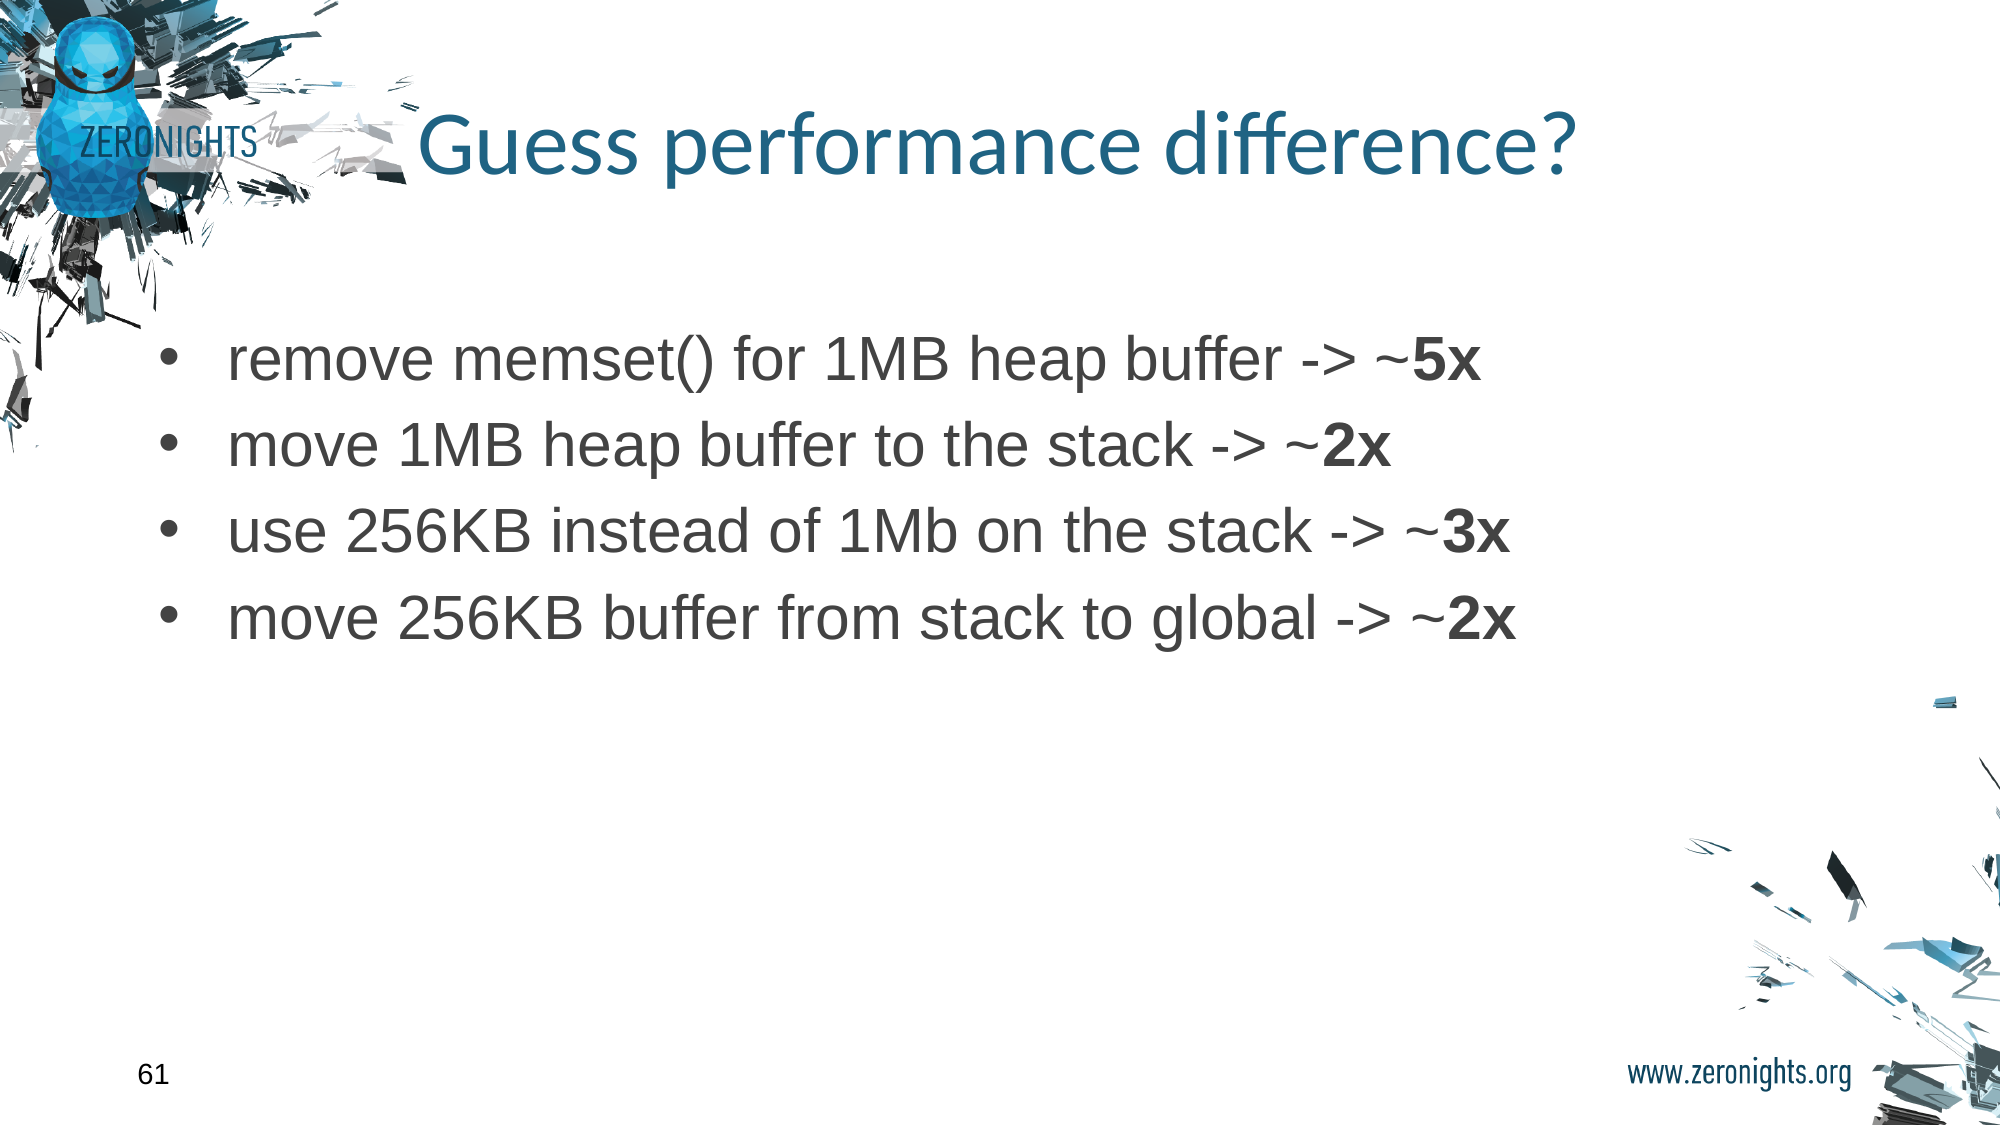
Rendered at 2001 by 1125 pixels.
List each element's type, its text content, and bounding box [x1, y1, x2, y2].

picture [0, 0, 470, 489]
title Guess performance difference? [137, 95, 1863, 278]
list remove memset() for 1MB heap buffer -> ~5x move 1MB heap buffer to the stack -> ~2x use 256KB instead of 1Mb on the stack -> ~3x move 256KB buffer from stack to global -> ~2x [137, 299, 1863, 1026]
picture [1612, 686, 2000, 1125]
slide_number ‹#› [137, 1042, 588, 1103]
